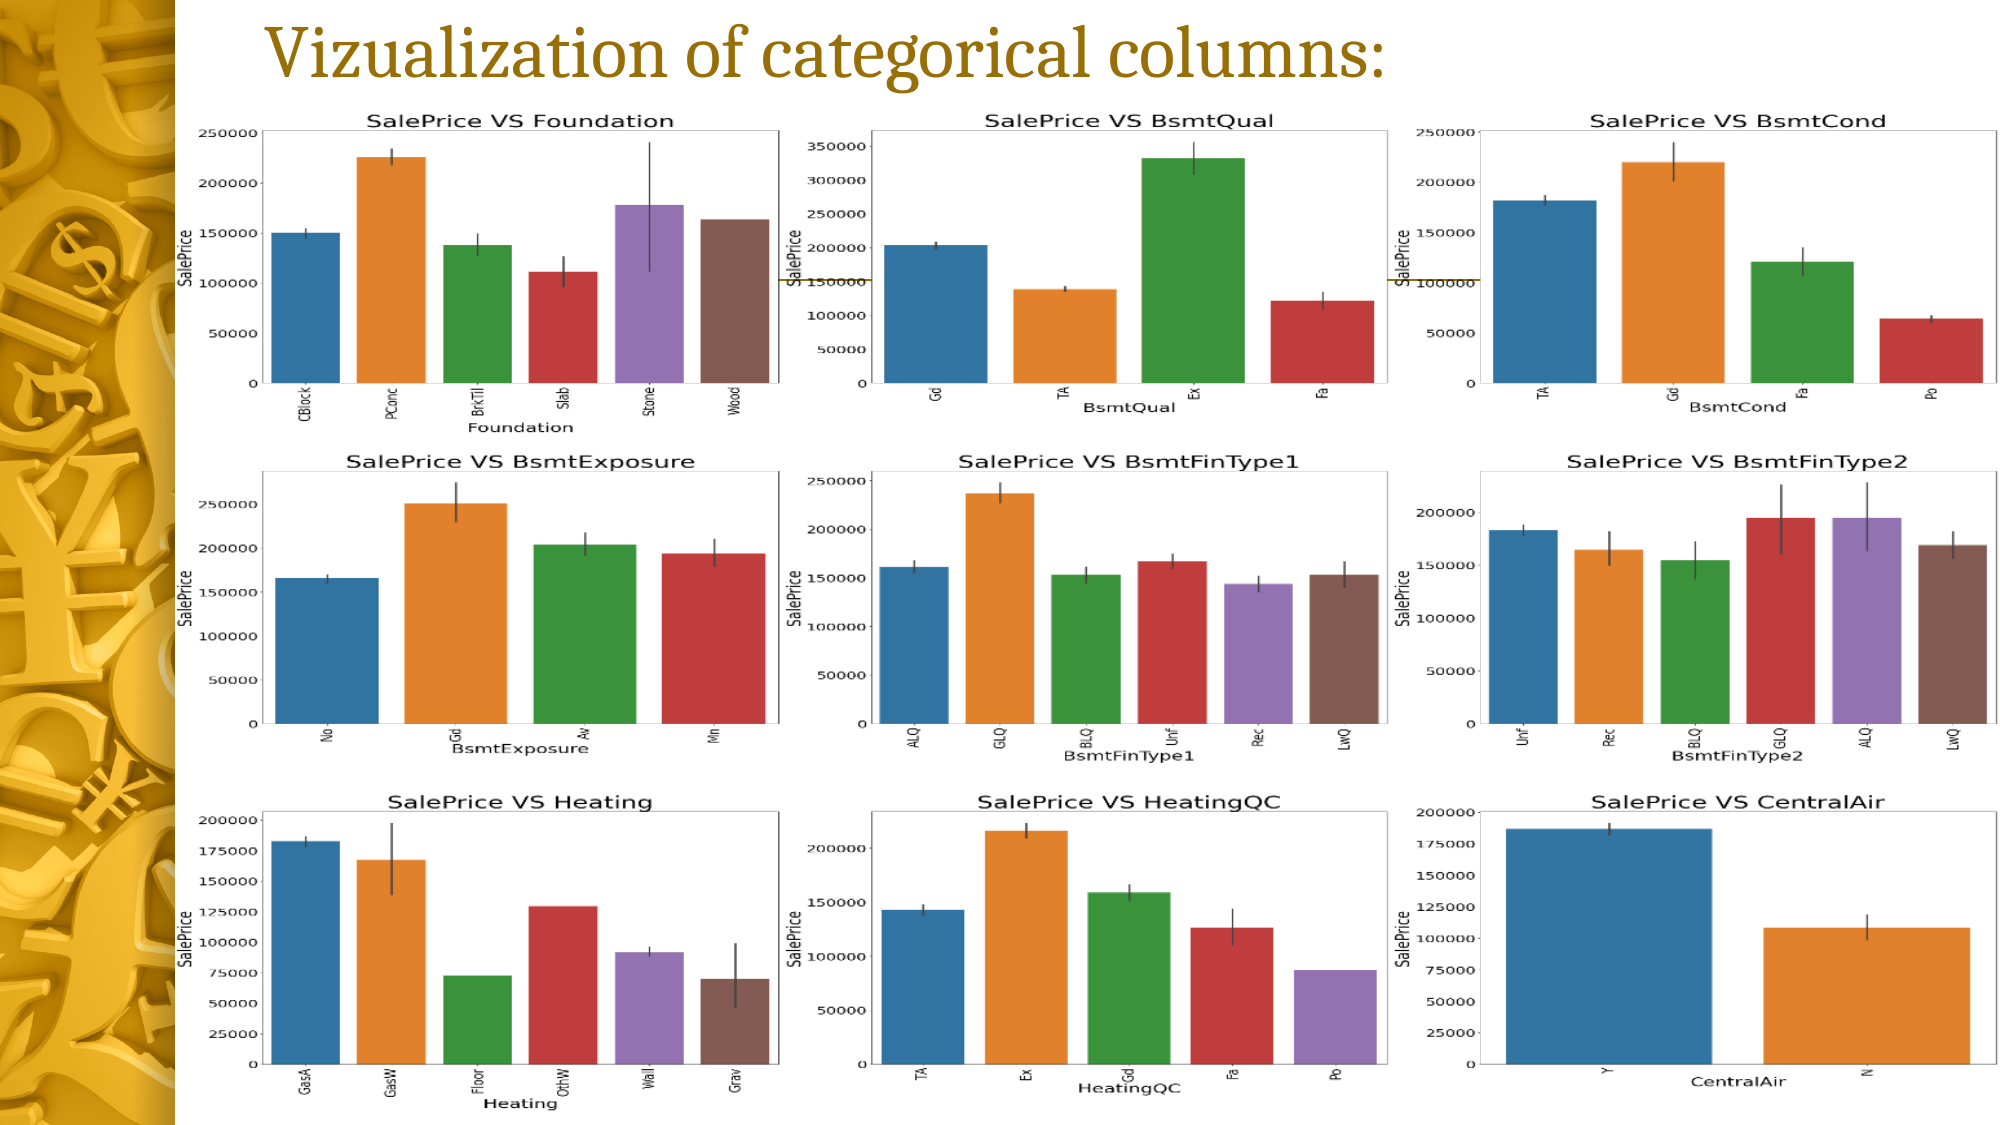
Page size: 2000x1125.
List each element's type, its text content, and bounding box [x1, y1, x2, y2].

picture [0, 0, 2000, 1125]
title Vizualization of categorical columns: [249, 0, 1863, 101]
